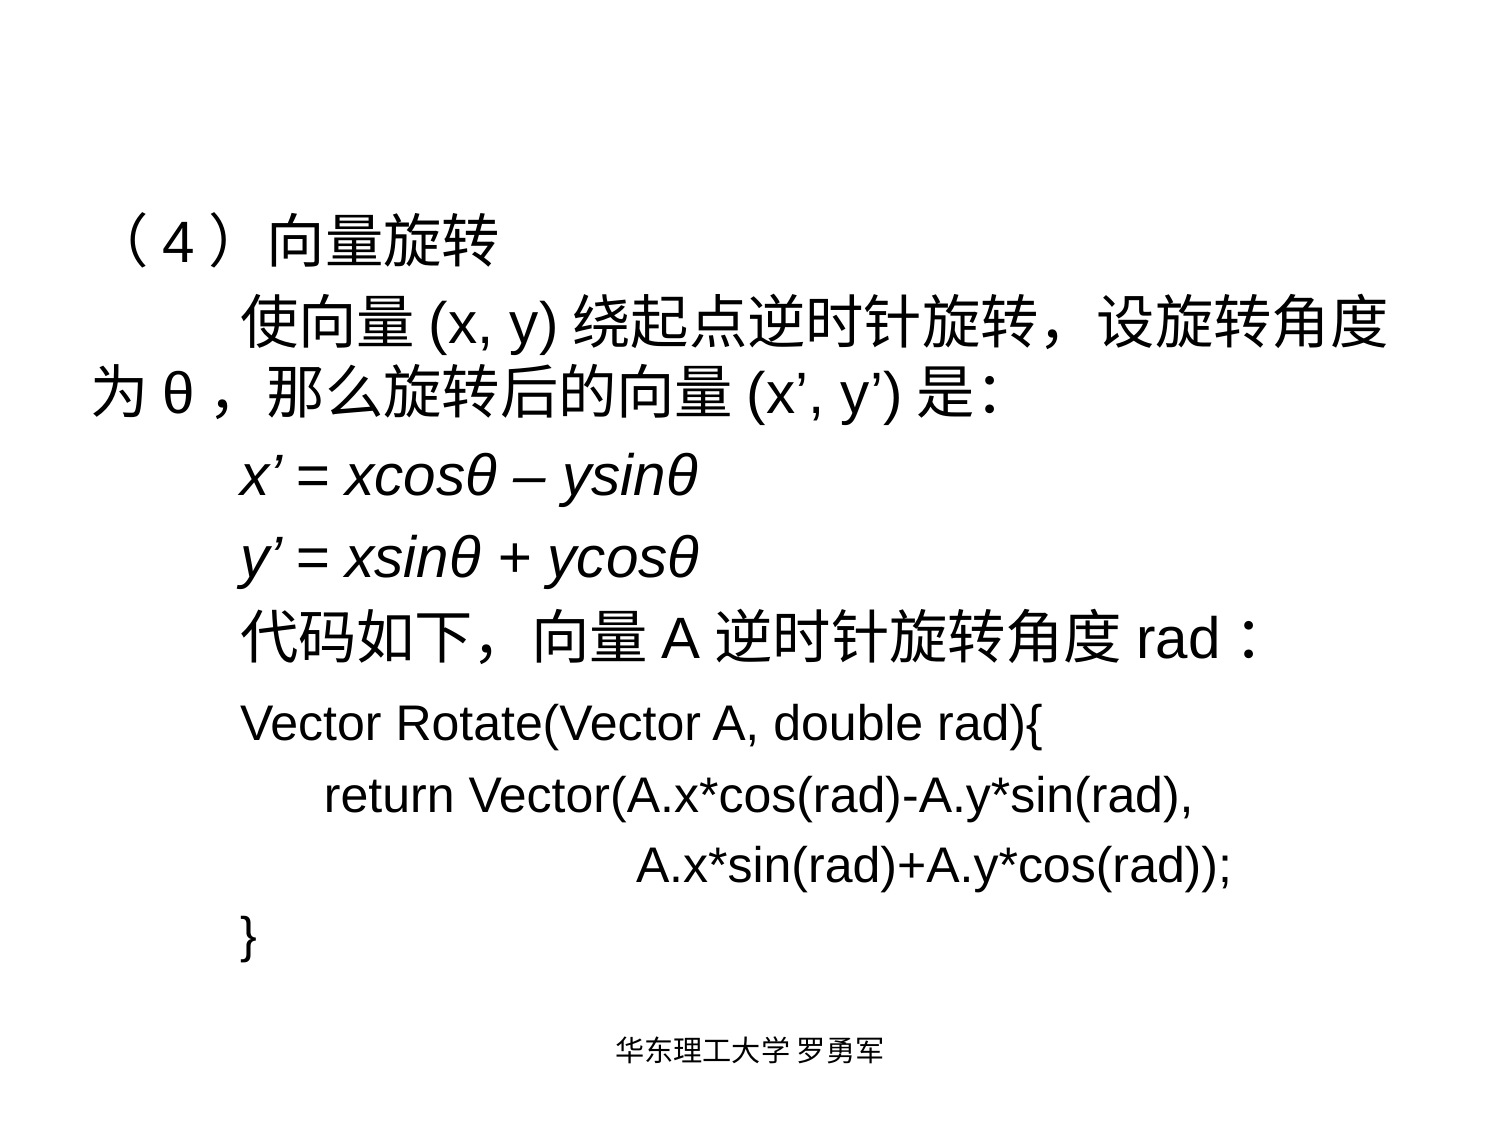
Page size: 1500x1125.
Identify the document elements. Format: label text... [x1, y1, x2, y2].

footer 华东理工大学 罗勇军 [512, 1024, 988, 1103]
list （4）向量旋转 使向量(x, y)绕起点逆时针旋转，设旋转角度为θ，那么旋转后的向量(x’, y’)是： x’ = xcosθ – ysinθ y’ = xsinθ + ycosθ 代码如下，向量A逆时针旋转角度rad： Vector Rotate(Vector A, double rad){ return Vector(A.x*cos(rad)-A.y*sin(rad), A.x*sin(rad)+A.y*cos(rad)); } [75, 196, 1459, 1005]
